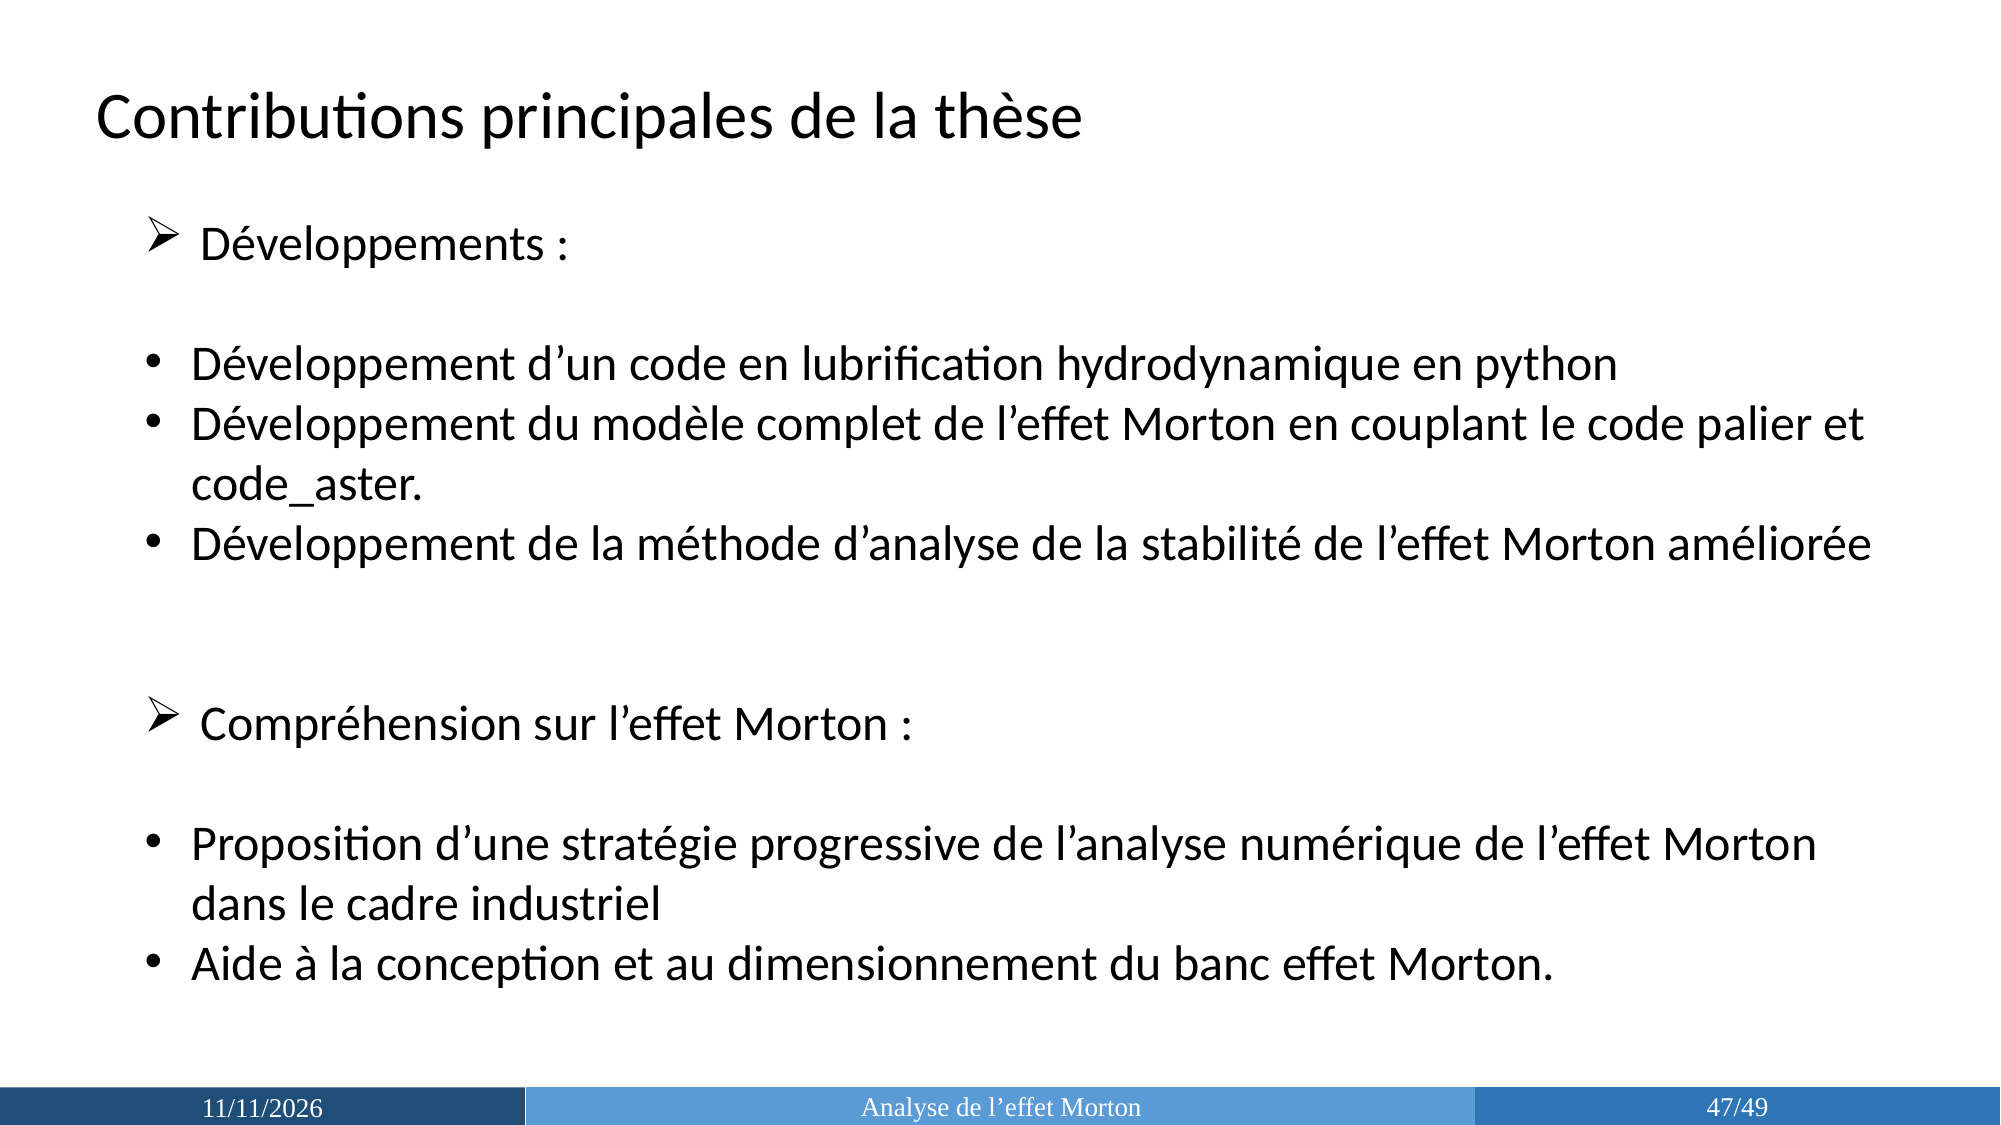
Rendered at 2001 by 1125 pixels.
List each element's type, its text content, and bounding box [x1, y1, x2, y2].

slide_number 47/49 [1475, 1087, 2000, 1125]
text_box Développements : Développement d’un code en lubrification hydrodynamique en python Développement du modèle complet de l’effet Morton en couplant le code palier et code_aster. Développement de la méthode d’analyse de la stabilité de l’effet Morton améliorée Compréhension sur l’effet Morton : Proposition d’une stratégie progressive de l’analyse numérique de l’effet Morton dans le cadre industriel Aide à la conception et au dimensionnement du banc effet Morton. [73, 202, 1929, 998]
text_box Contributions principales de la thèse [81, 64, 1946, 159]
footer Analyse de l’effet Morton [526, 1087, 1475, 1125]
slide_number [0, 1087, 525, 1125]
